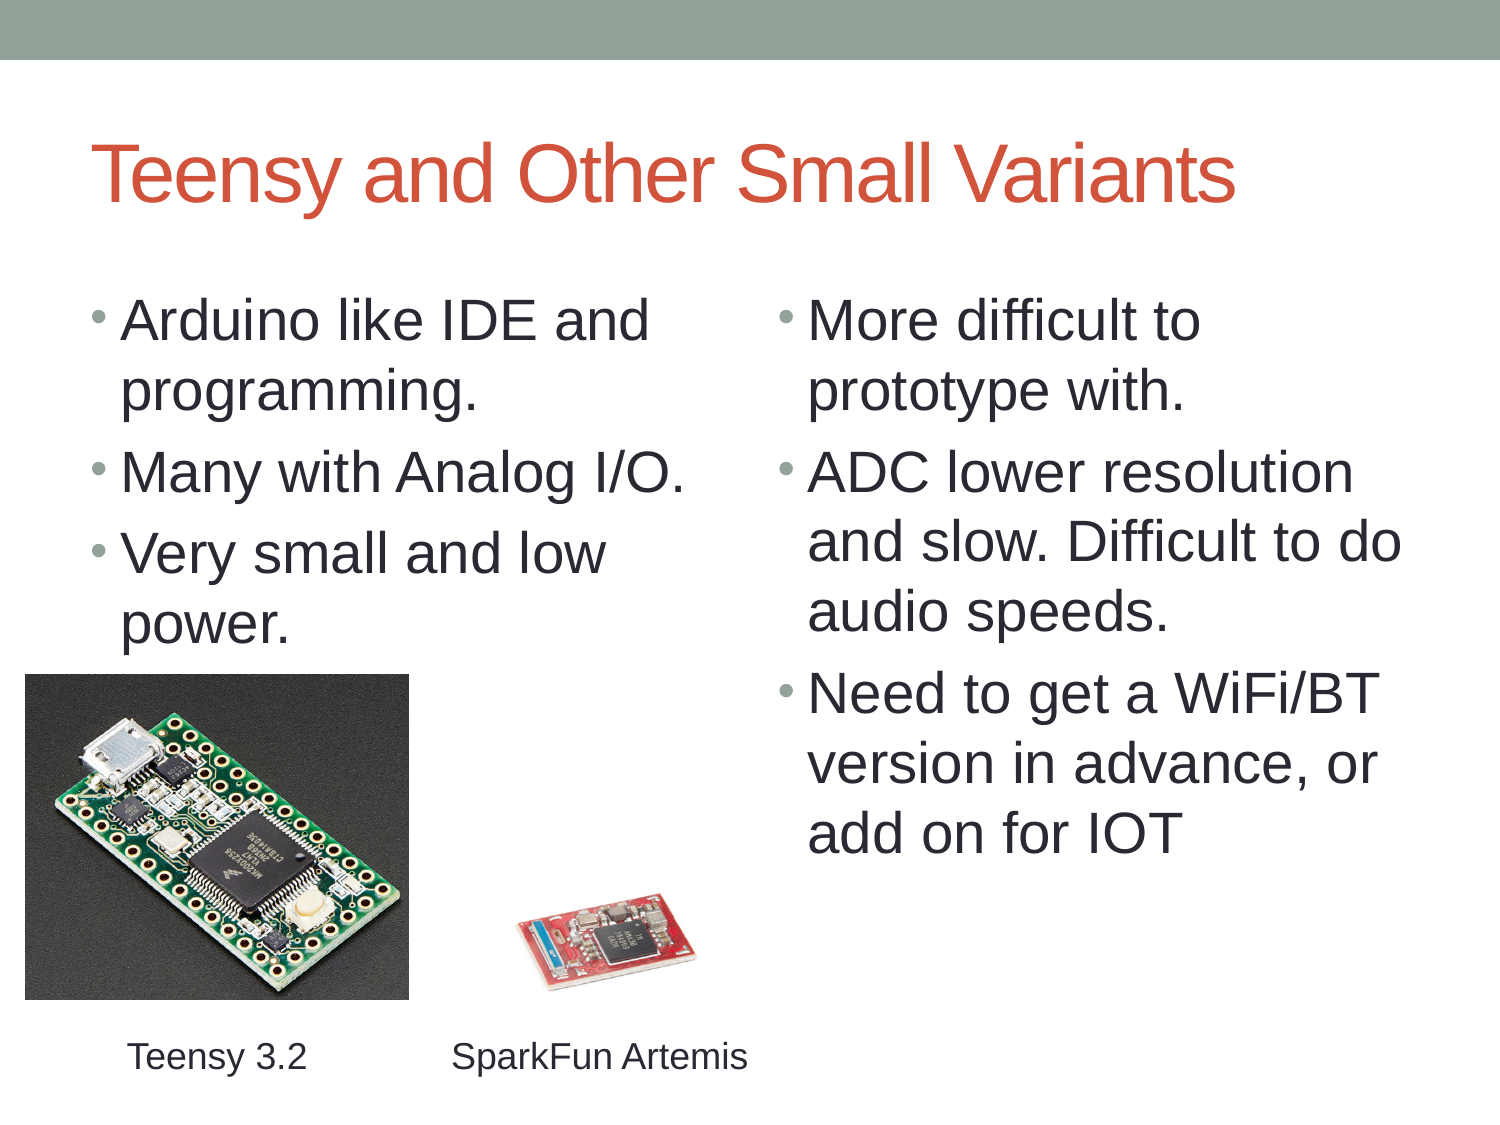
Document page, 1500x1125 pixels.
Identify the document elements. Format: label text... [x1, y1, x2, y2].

text_box Teensy 3.2 [25, 1024, 409, 1085]
picture [25, 674, 409, 1000]
text_box SparkFun Artemis [409, 1024, 792, 1085]
title Teensy and Other Small Variants [75, 87, 1425, 250]
list More difficult to prototype with. ADC lower resolution and slow. Difficult to do audio speeds. Need to get a WiFi/BT version in advance, or add on for IOT [762, 274, 1425, 1049]
list Arduino like IDE and programming. Many with Analog I/O. Very small and low power. [75, 274, 738, 1024]
picture [499, 875, 701, 1000]
